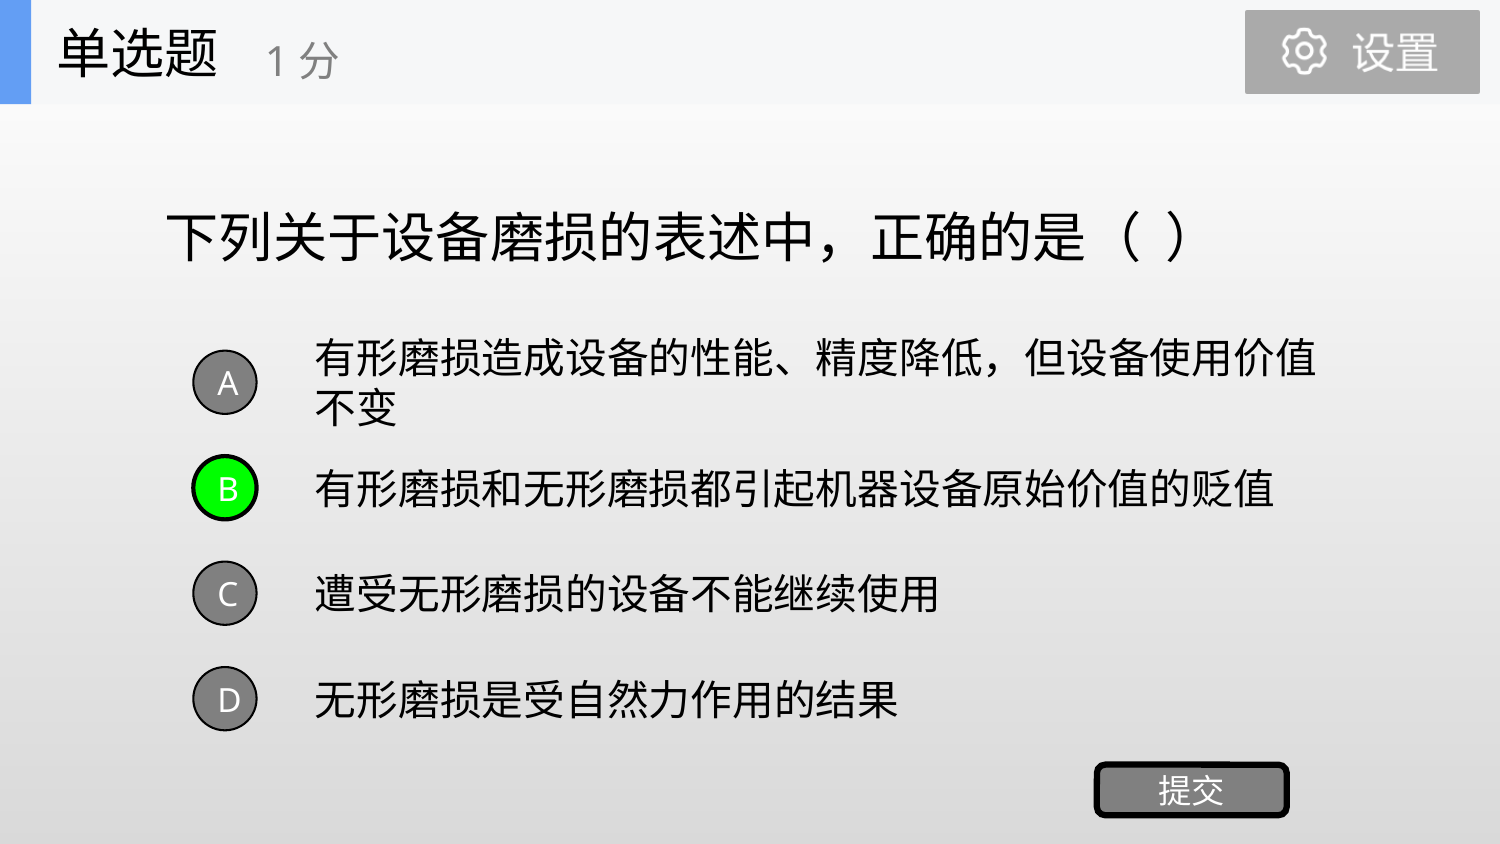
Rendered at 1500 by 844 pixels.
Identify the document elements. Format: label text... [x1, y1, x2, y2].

text_box 遭受无形磨损的设备不能继续使用 [299, 553, 1350, 633]
text_box 有形磨损和无形磨损都引起机器设备原始价值的贬值 [299, 448, 1350, 528]
picture [1245, 10, 1480, 94]
text_box 无形磨损是受自然力作用的结果 [299, 659, 1350, 739]
text_box C [192, 560, 258, 626]
text_box 提交 [1095, 763, 1288, 817]
text_box 下列关于设备磨损的表述中，正确的是（ ） [149, 105, 1350, 368]
text_box D [192, 665, 258, 732]
text_box B [192, 455, 258, 521]
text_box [0, 0, 1500, 105]
text_box 有形磨损造成设备的性能、精度降低，但设备使用价值不变 [299, 342, 1350, 422]
text_box A [192, 349, 258, 415]
